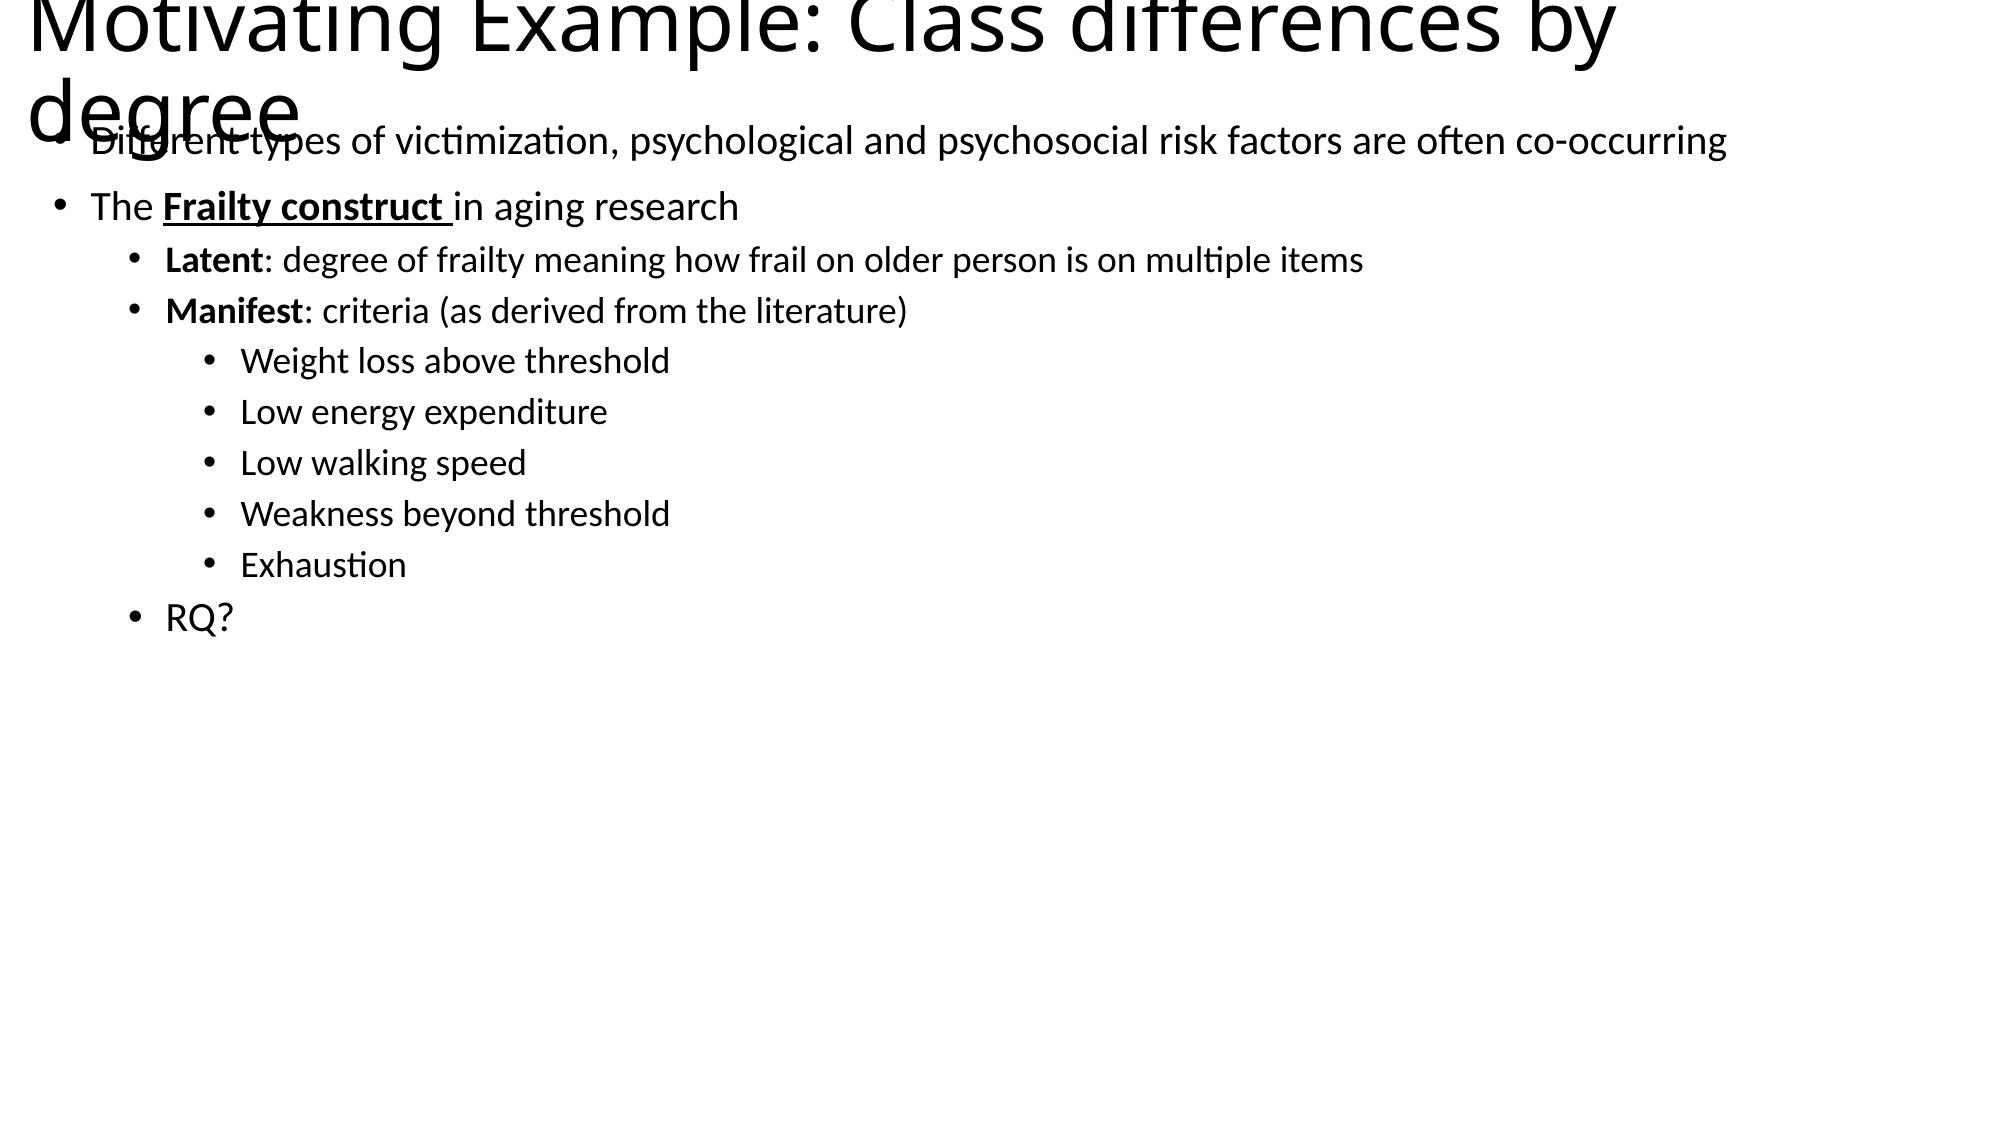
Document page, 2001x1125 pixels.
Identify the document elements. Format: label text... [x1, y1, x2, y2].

title Motivating Example: Class differences by degree [11, 28, 1737, 111]
list Different types of victimization, psychological and psychosocial risk factors are often co-occurring The Frailty construct in aging research Latent: degree of frailty meaning how frail on older person is on multiple items Manifest: criteria (as derived from the literature) Weight loss above threshold Low energy expenditure Low walking speed Weakness beyond threshold Exhaustion RQ? [38, 110, 1819, 809]
